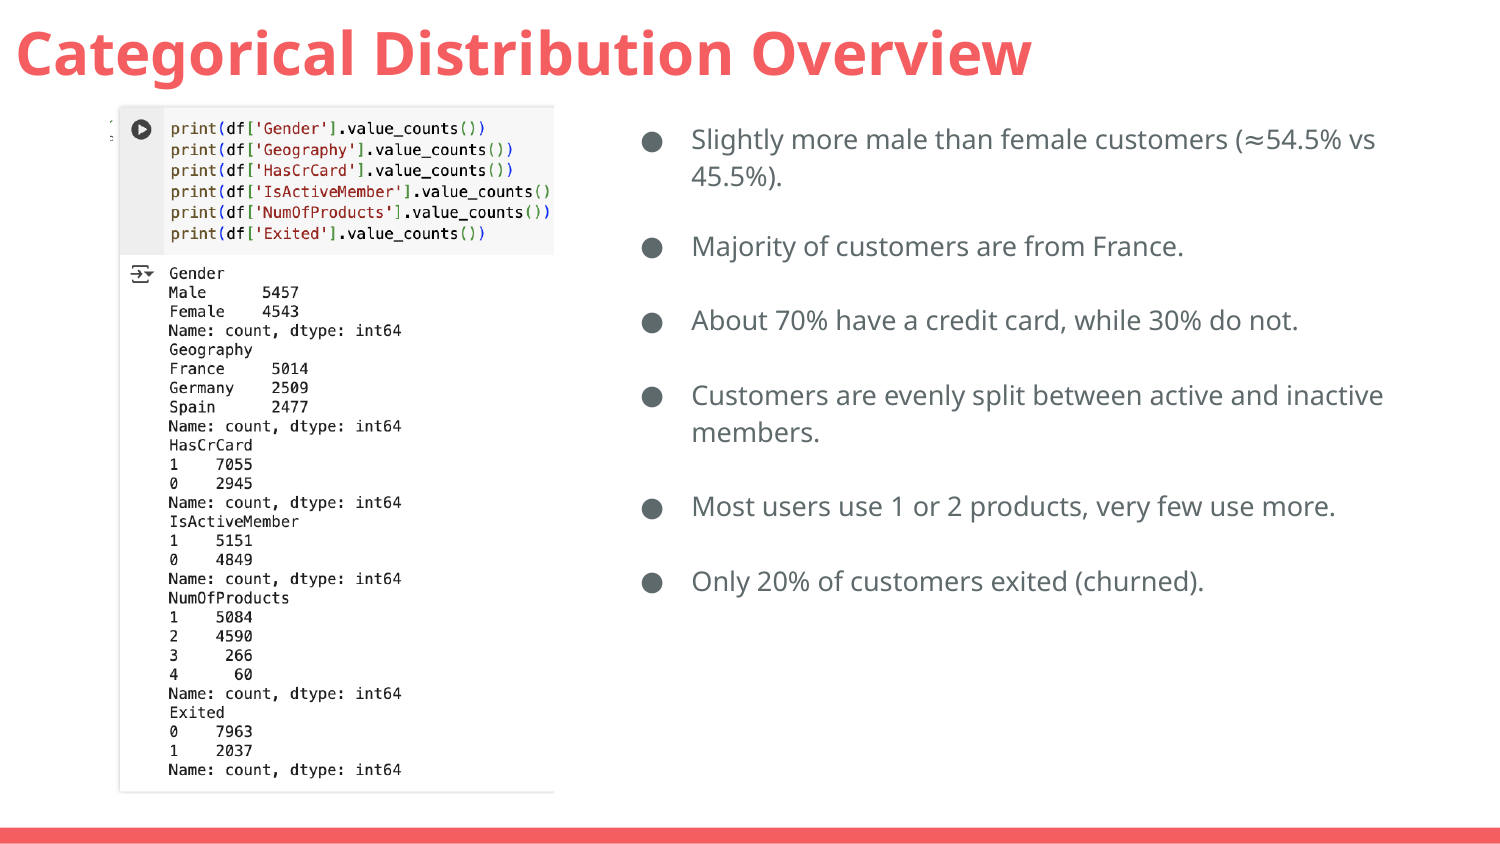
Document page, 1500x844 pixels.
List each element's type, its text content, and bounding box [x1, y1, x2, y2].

list Slightly more male than female customers (≈54.5% vs 45.5%). Majority of customers are from France. About 70% have a credit card, while 30% do not. Customers are evenly split between active and inactive members. Most users use 1 or 2 products, very few use more. Only 20% of customers exited (churned). [601, 102, 1449, 750]
picture [110, 102, 554, 794]
title Categorical Distribution Overview [0, 0, 1398, 103]
